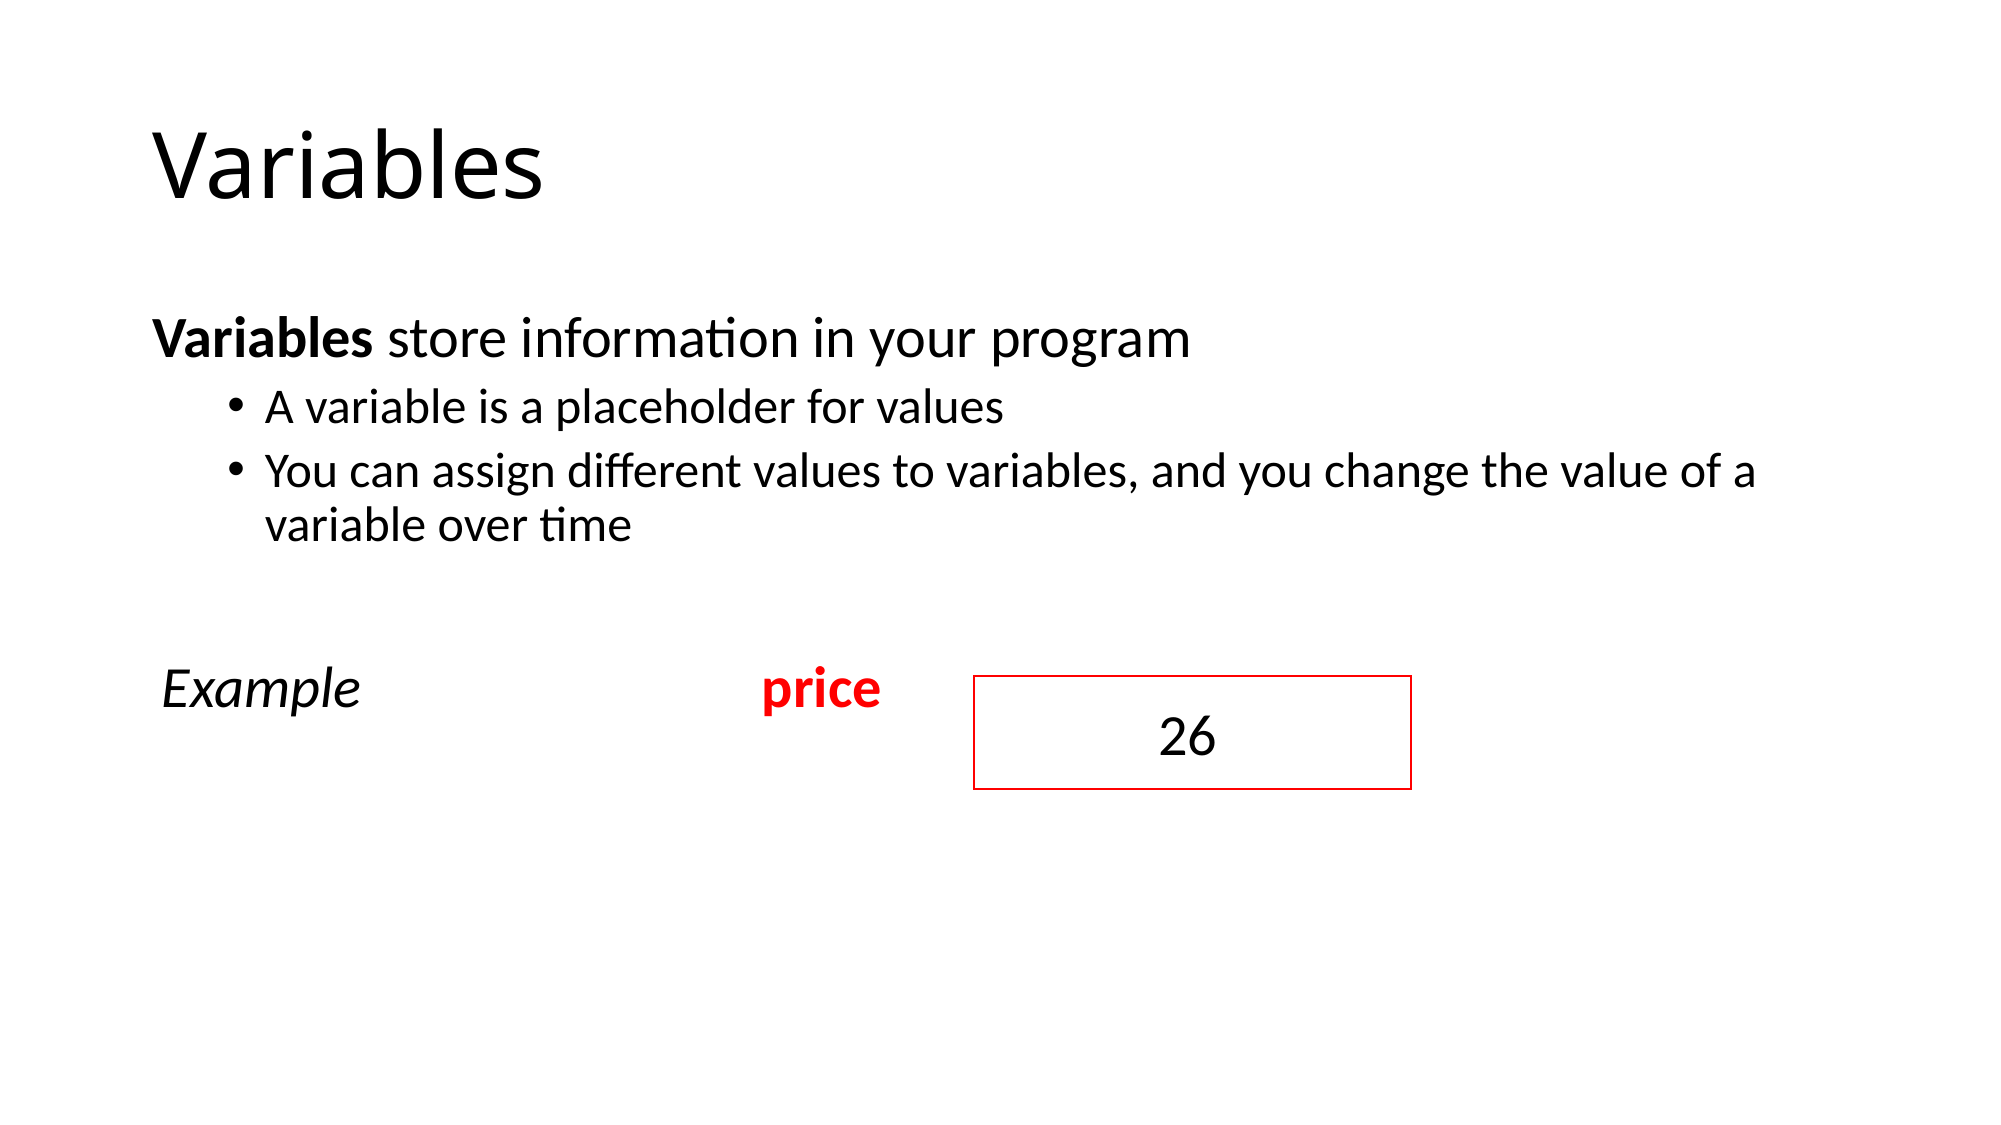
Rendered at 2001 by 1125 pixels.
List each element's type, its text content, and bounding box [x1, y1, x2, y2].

list Variables store information in your program A variable is a placeholder for values You can assign different values to variables, and you change the value of a variable over time Example price [137, 299, 1863, 1014]
title Variables [137, 59, 1863, 278]
text_box 26 [969, 689, 1407, 775]
text_box [973, 675, 1412, 790]
